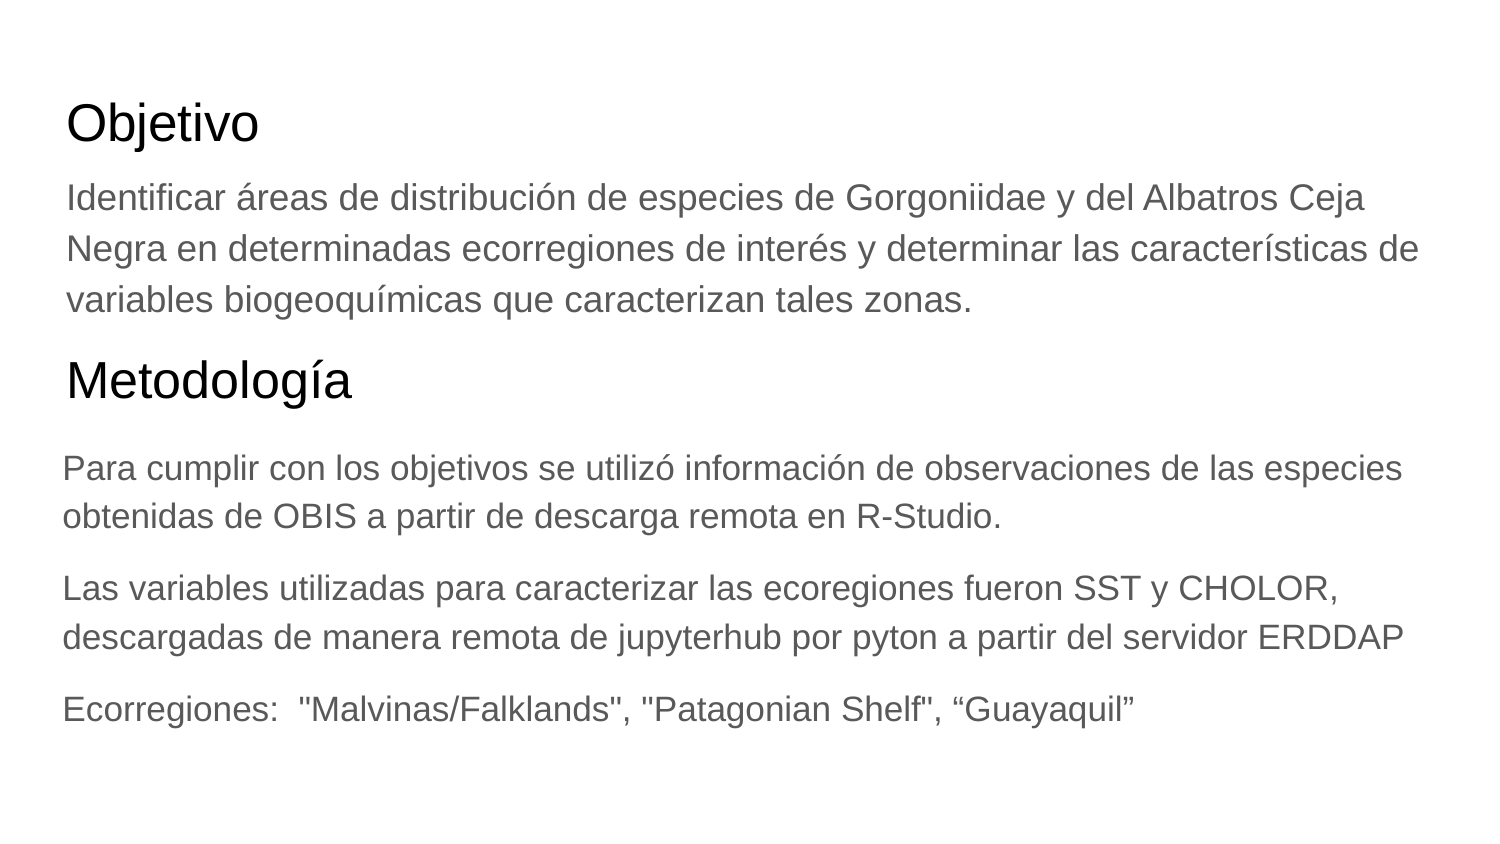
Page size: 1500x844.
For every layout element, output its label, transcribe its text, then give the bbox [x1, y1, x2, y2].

list Identificar áreas de distribución de especies de Gorgoniidae y del Albatros Ceja Negra en determinadas ecorregiones de interés y determinar las características de variables biogeoquímicas que caracterizan tales zonas. [51, 151, 1449, 335]
text_box Metodología [51, 331, 544, 423]
list Para cumplir con los objetivos se utilizó información de observaciones de las especies obtenidas de OBIS a partir de descarga remota en R-Studio. Las variables utilizadas para caracterizar las ecoregiones fueron SST y CHOLOR, descargadas de manera remota de jupyterhub por pyton a partir del servidor ERDDAP Ecorregiones: "Malvinas/Falklands", "Patagonian Shelf", “Guayaquil” [47, 423, 1446, 774]
title Objetivo [51, 72, 1449, 151]
